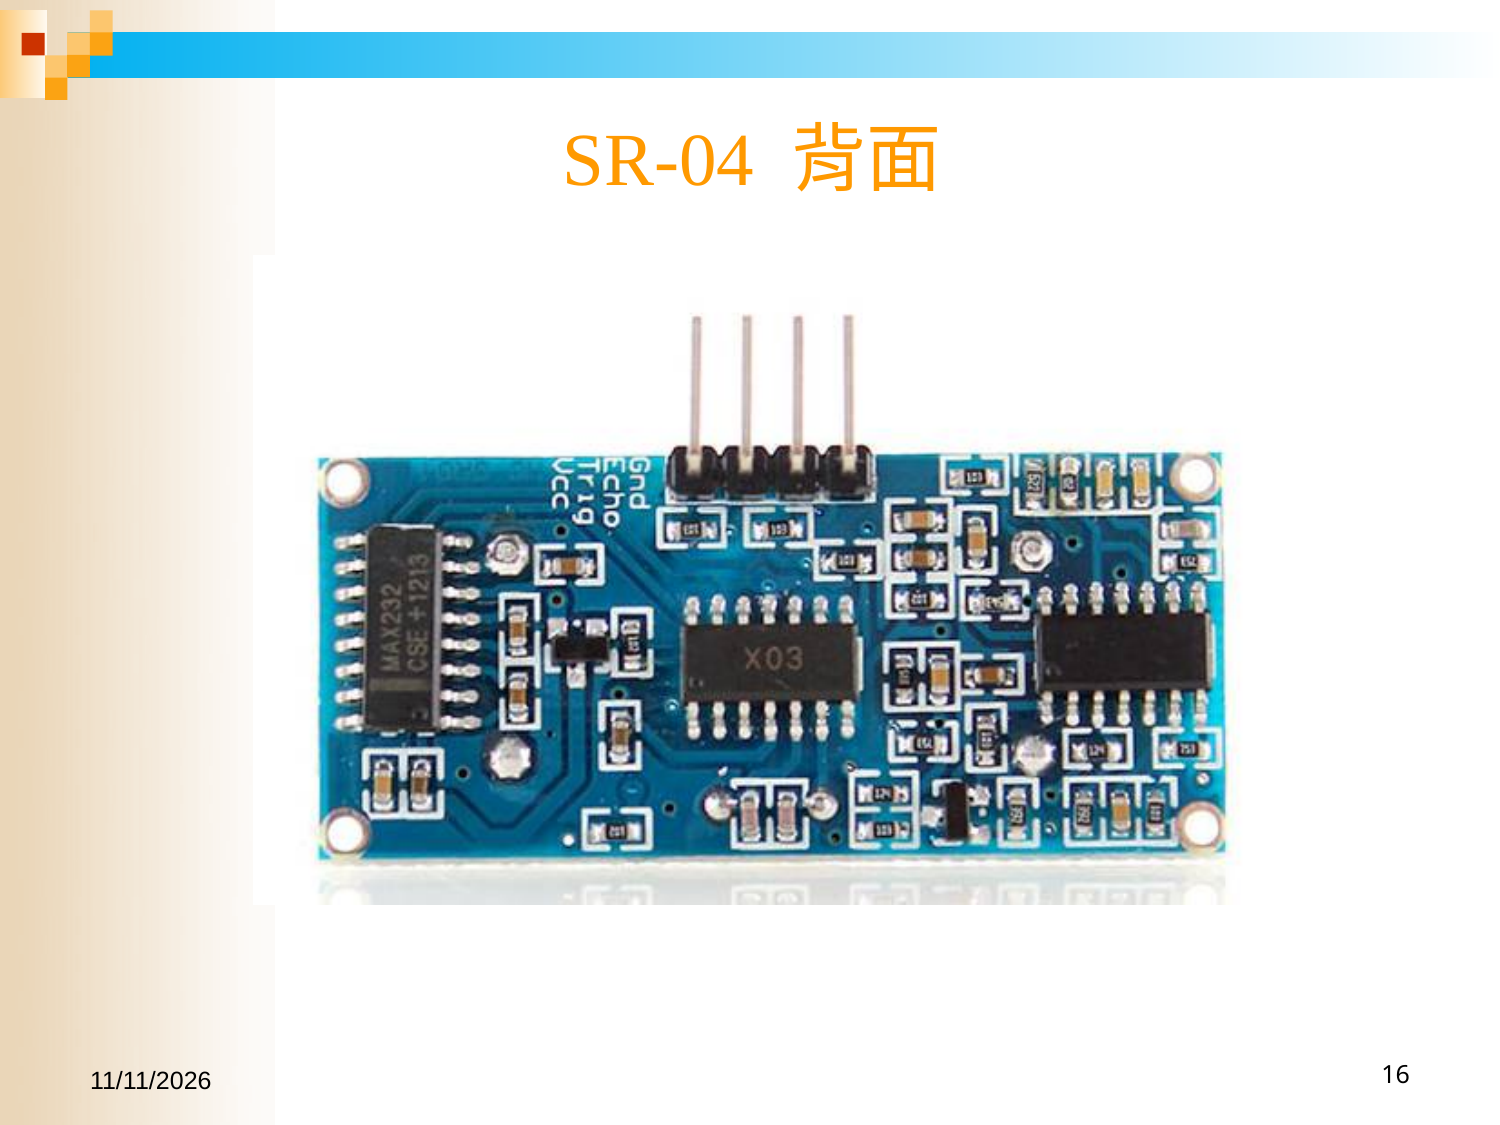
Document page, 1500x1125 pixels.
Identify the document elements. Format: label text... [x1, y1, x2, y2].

slide_number 16 [1074, 1025, 1425, 1100]
title SR-04 背面 [76, 42, 1427, 268]
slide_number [75, 1024, 425, 1103]
picture [253, 255, 1282, 905]
